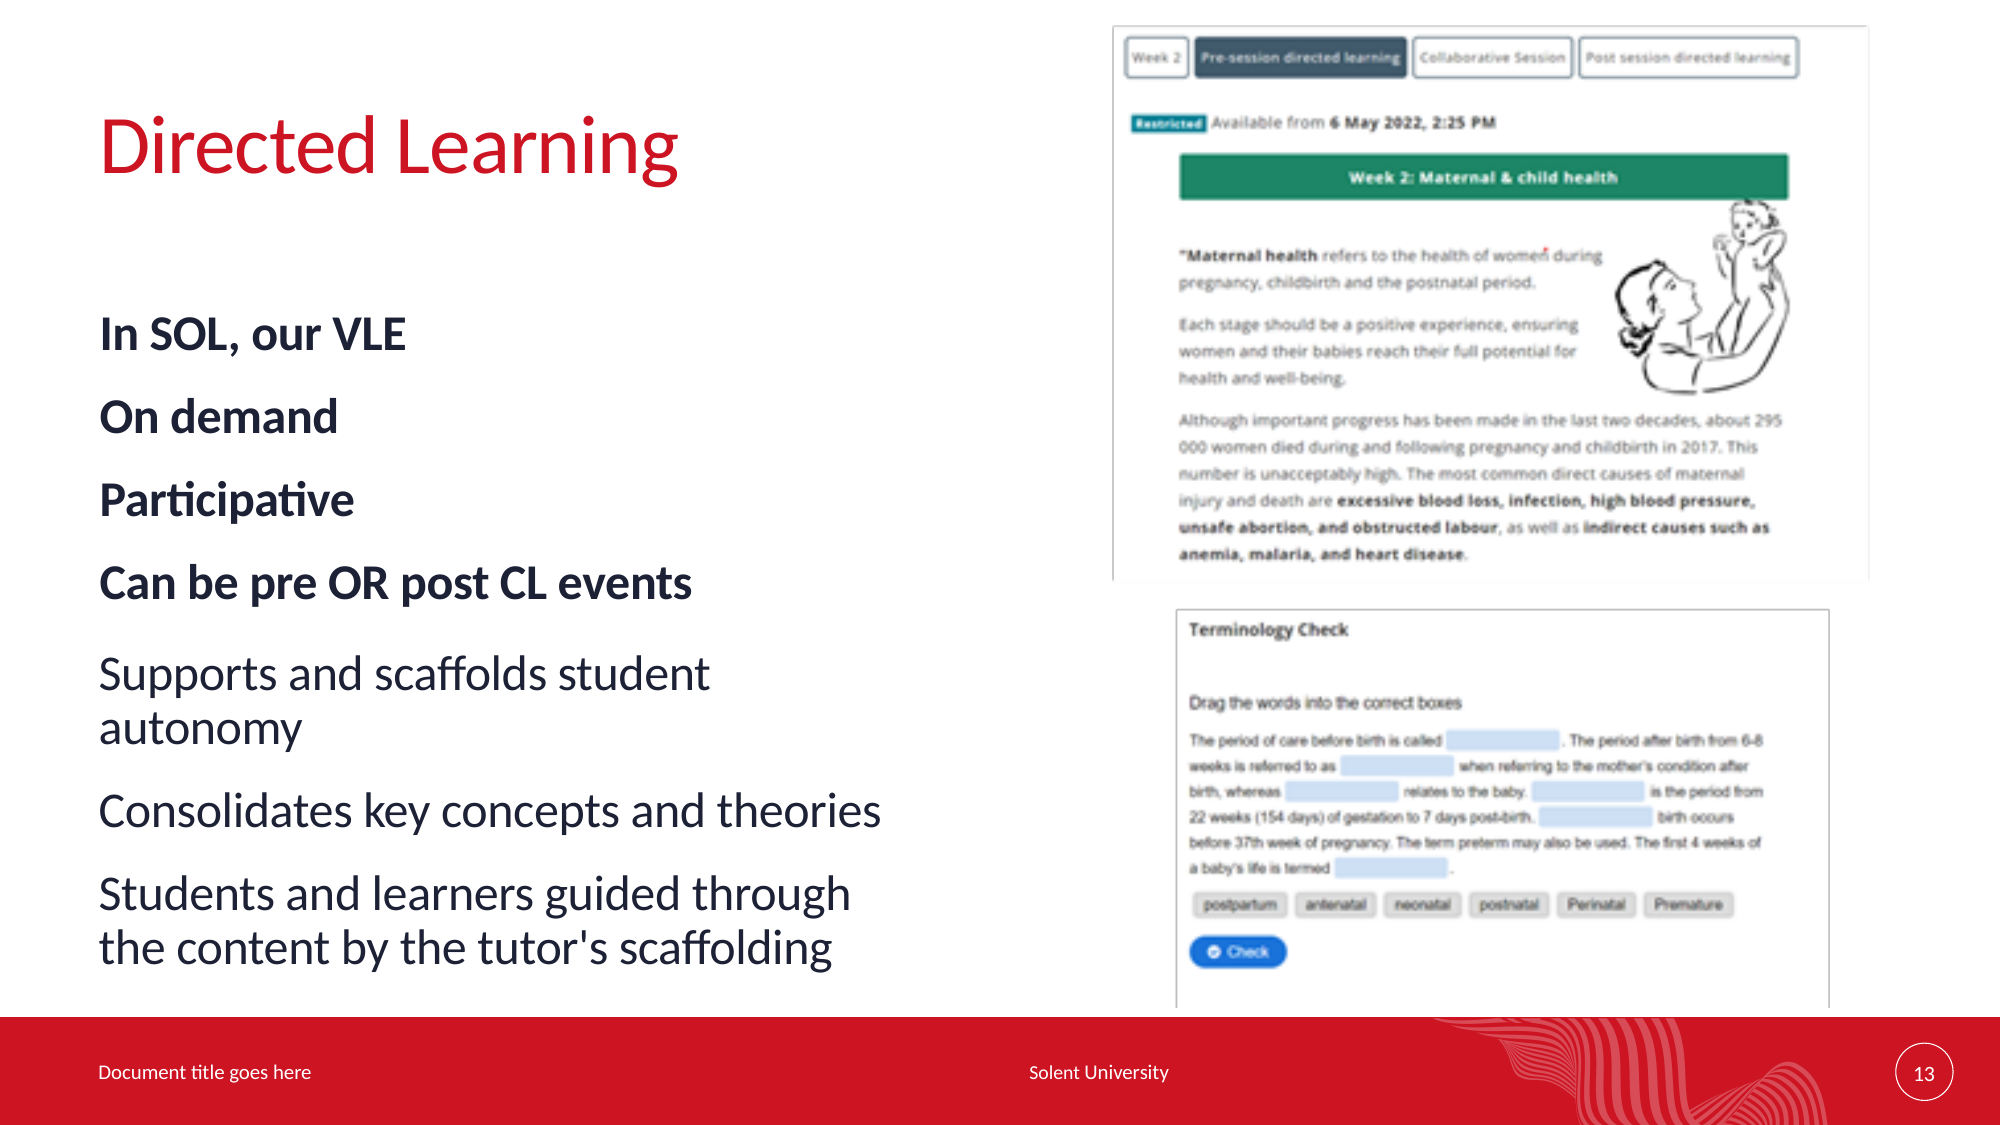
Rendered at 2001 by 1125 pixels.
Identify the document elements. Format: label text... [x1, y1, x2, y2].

list Supports and scaffolds student autonomy Consolidates key concepts and theories Students and learners guided through the content by the tutor's scaffolding [98, 647, 891, 984]
slide_number 13 [1884, 1042, 1964, 1103]
picture [1432, 1018, 1828, 1125]
list In SOL, our VLE On demand Participative Can be pre OR post CL events [99, 306, 971, 375]
picture [1098, 17, 1904, 1008]
footer Document title goes here [98, 1058, 774, 1091]
title Directed Learning [99, 105, 971, 281]
